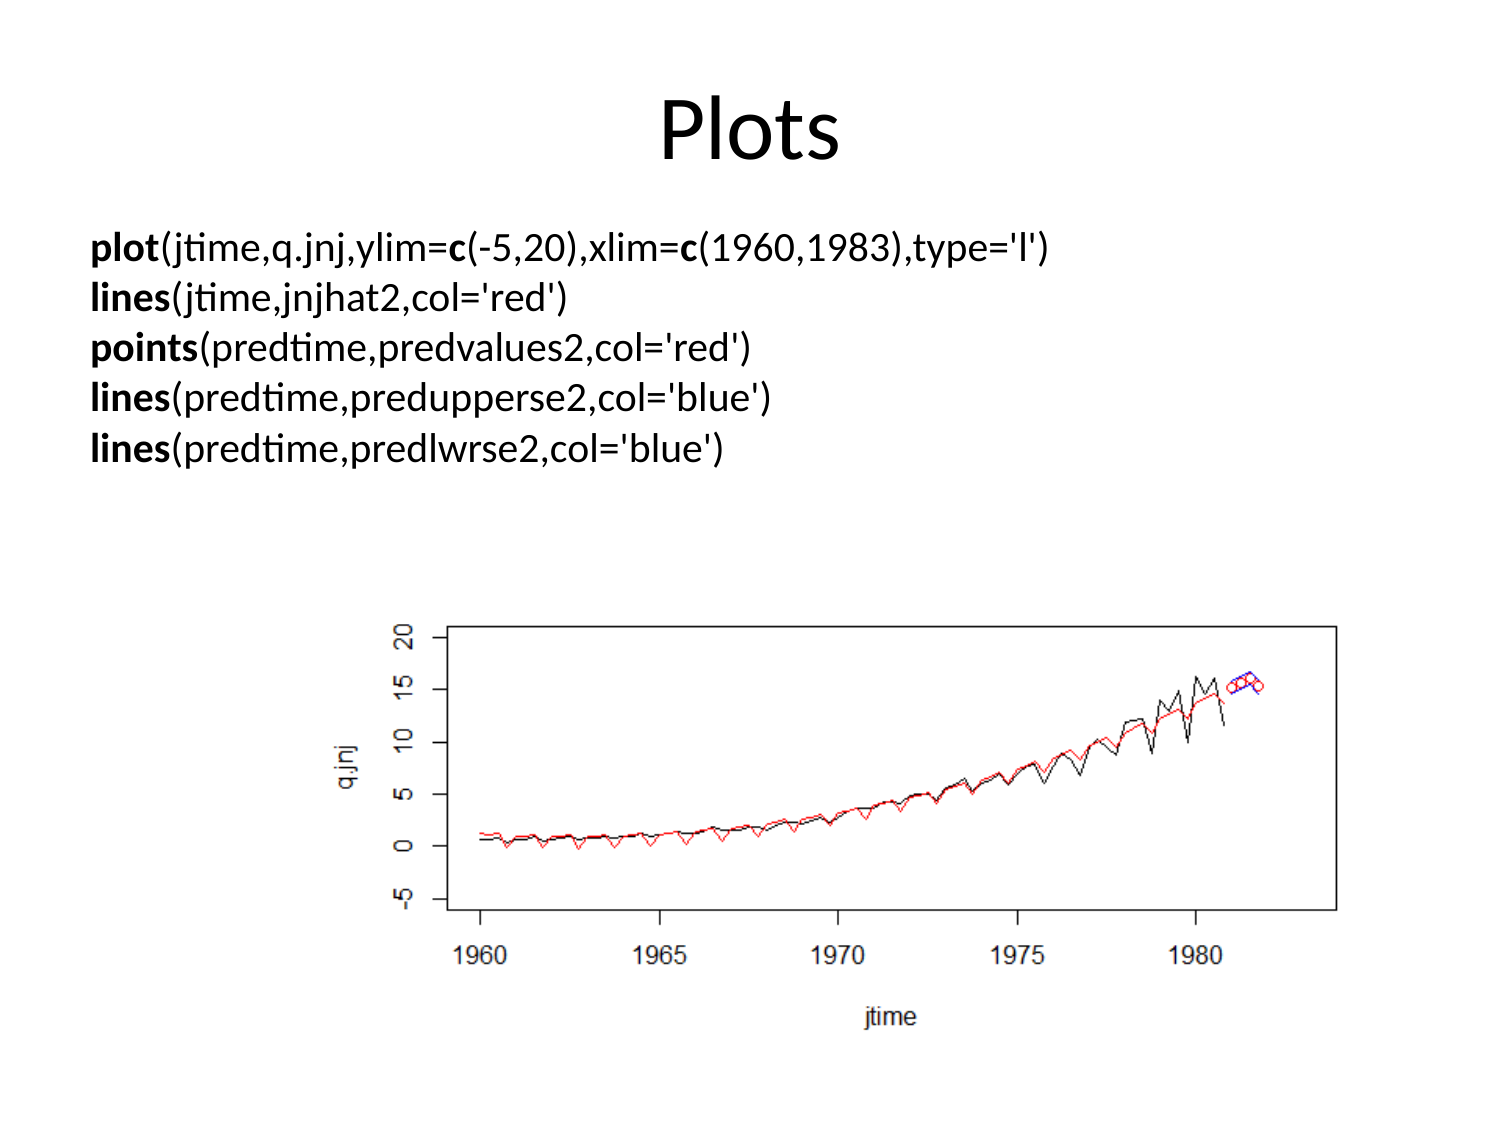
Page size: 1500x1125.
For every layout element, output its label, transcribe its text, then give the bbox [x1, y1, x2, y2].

picture [325, 504, 1401, 1063]
list plot(jtime,q.jnj,ylim=c(-5,20),xlim=c(1960,1983),type='l') lines(jtime,jnjhat2,col='red') points(predtime,predvalues2,col='red') lines(predtime,predupperse2,col='blue') lines(predtime,predlwrse2,col='blue') [75, 212, 1425, 1005]
title Plots [75, 45, 1425, 200]
